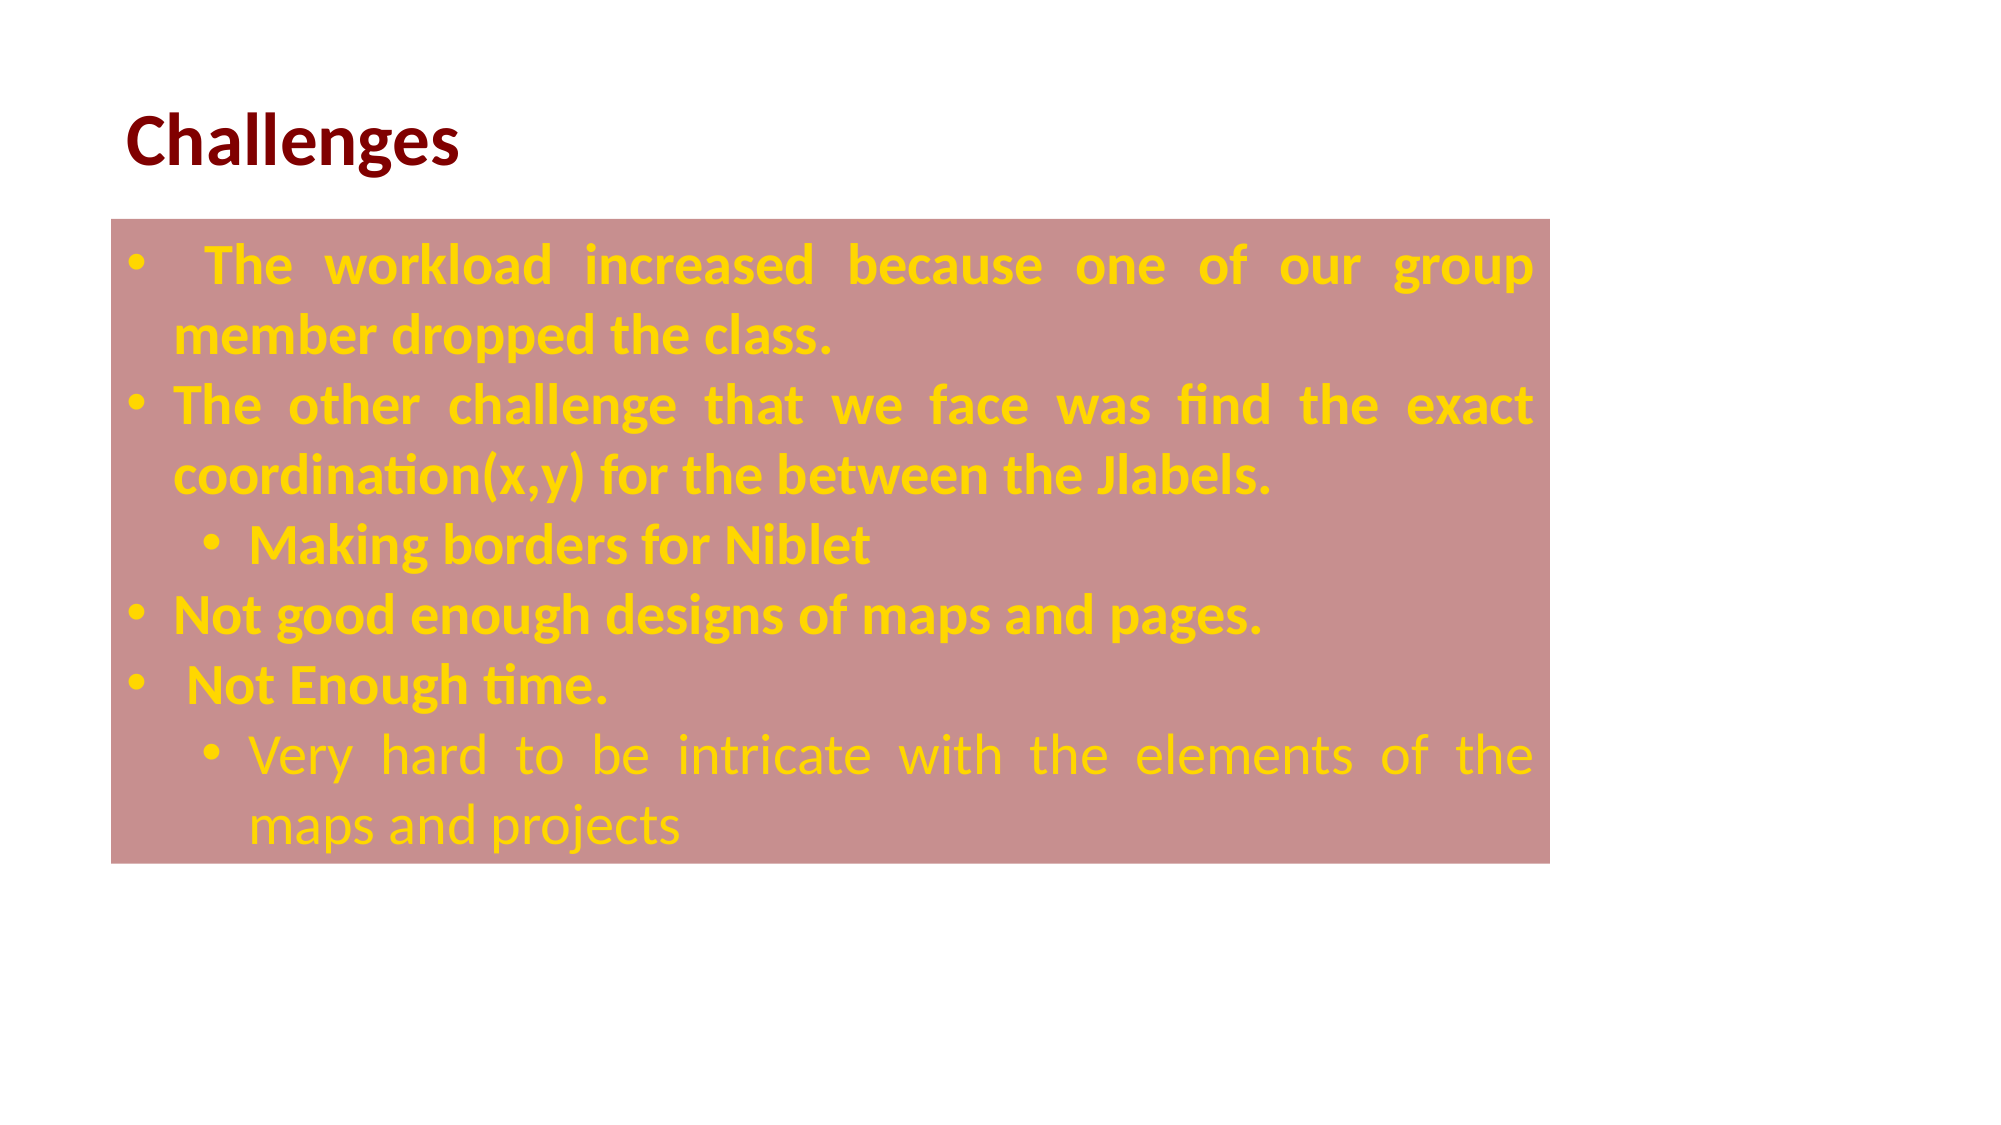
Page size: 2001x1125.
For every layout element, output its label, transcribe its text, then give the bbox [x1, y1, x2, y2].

text_box The workload increased because one of our group member dropped the class. The other challenge that we face was find the exact coordination(x,y) for the between the Jlabels. Making borders for Niblet Not good enough designs of maps and pages. Not Enough time. Very hard to be intricate with the elements of the maps and projects [111, 218, 1550, 864]
text_box Challenges [111, 83, 1193, 188]
